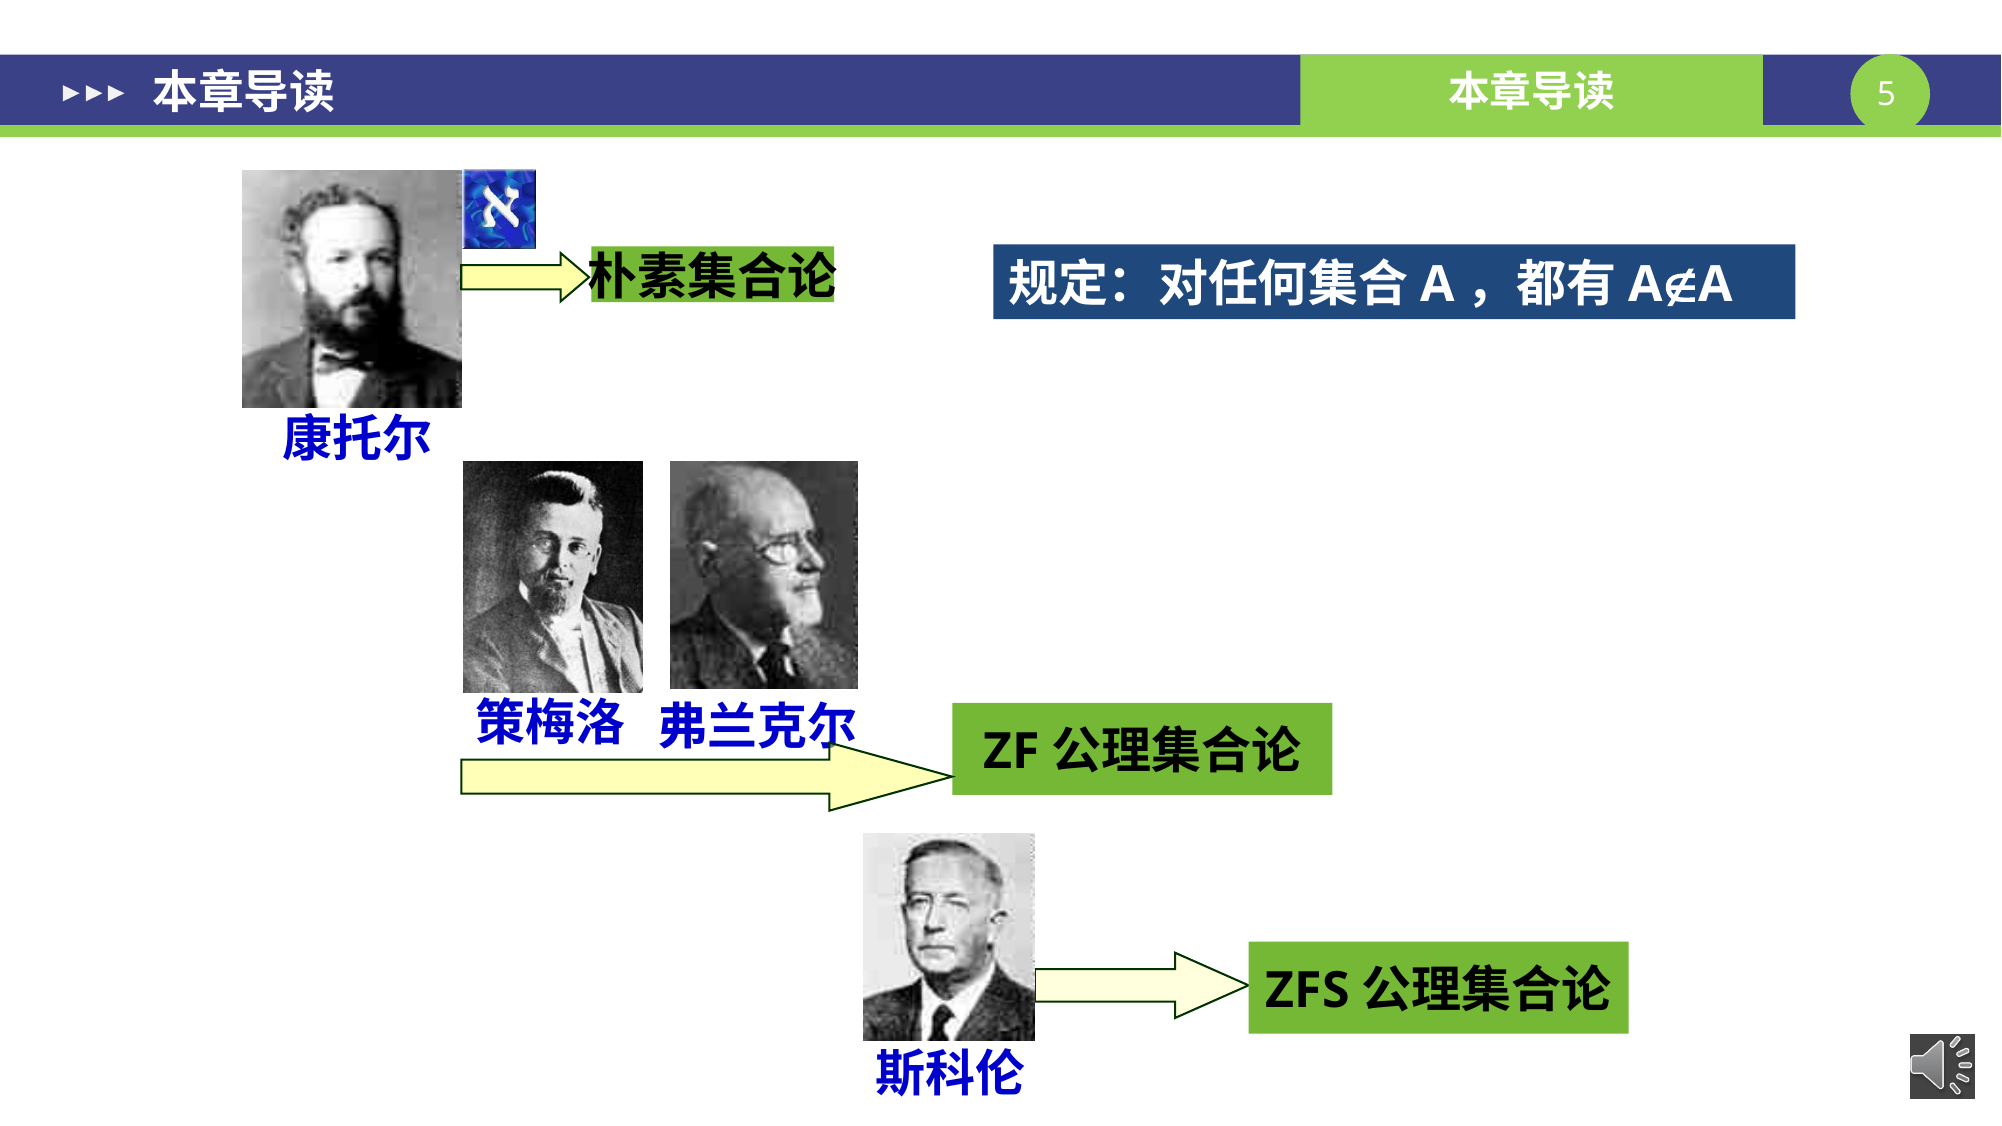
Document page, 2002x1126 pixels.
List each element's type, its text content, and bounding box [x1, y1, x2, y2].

text_box 规定：对任何集合A，都有AA [993, 244, 1796, 320]
picture [1909, 1033, 1977, 1101]
text_box 本章导读 [89, 56, 961, 123]
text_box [461, 461, 1333, 811]
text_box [863, 833, 1629, 1104]
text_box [242, 169, 835, 459]
